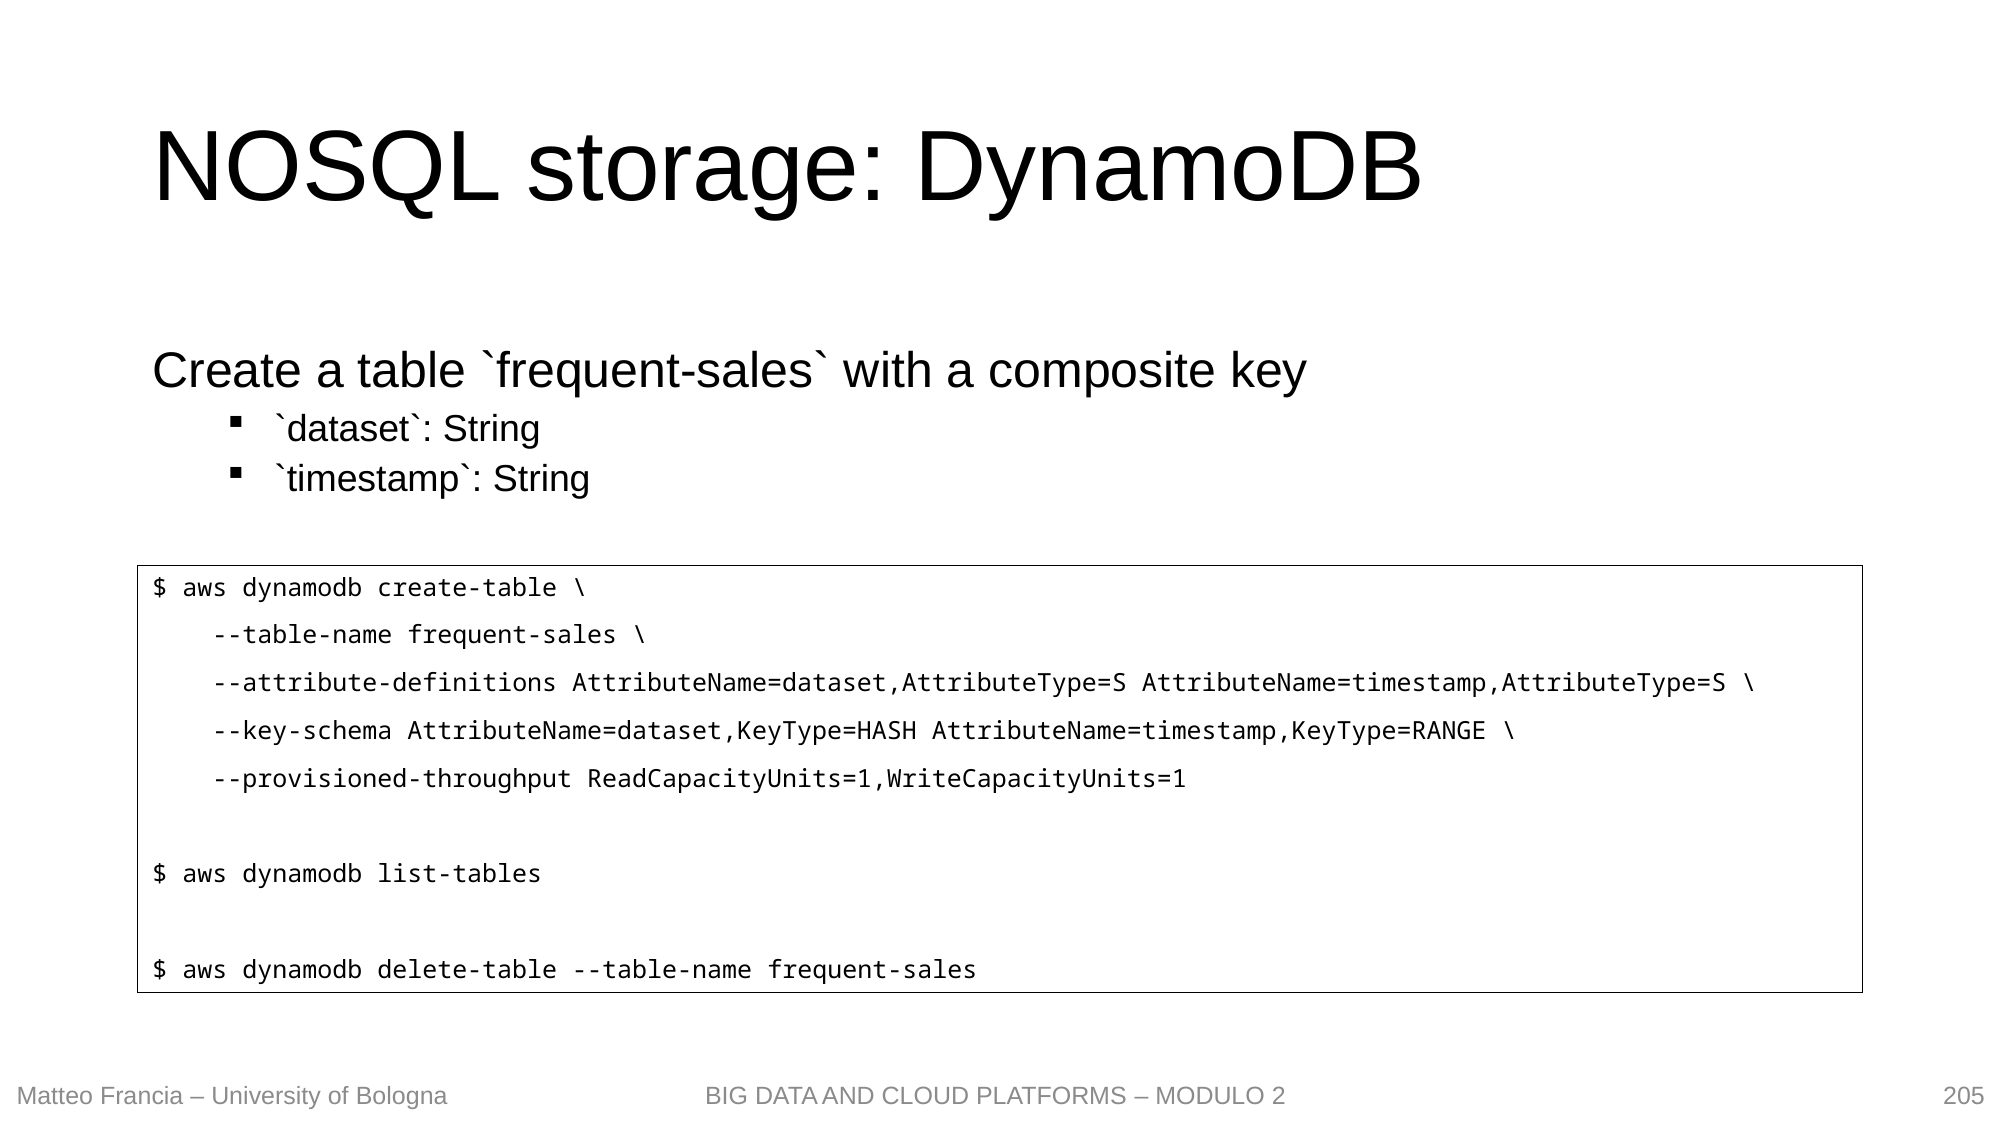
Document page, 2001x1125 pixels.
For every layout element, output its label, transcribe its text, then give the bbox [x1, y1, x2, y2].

list $ aws dynamodb create-table \ --table-name frequent-sales \ --attribute-definitions AttributeName=dataset,AttributeType=S AttributeName=timestamp,AttributeType=S \ --key-schema AttributeName=dataset,KeyType=HASH AttributeName=timestamp,KeyType=RANGE \ --provisioned-throughput ReadCapacityUnits=1,WriteCapacityUnits=1 $ aws dynamodb list-tables $ aws dynamodb delete-table --table-name frequent-sales [137, 566, 1863, 993]
title NOSQL storage: DynamoDB [137, 59, 1863, 278]
footer Matteo Francia – University of Bologna [0, 1065, 466, 1125]
slide_number 205 [1550, 1065, 2000, 1125]
list Create a table `frequent-sales` with a composite key `dataset`: String `timestamp`: String [137, 278, 1863, 566]
